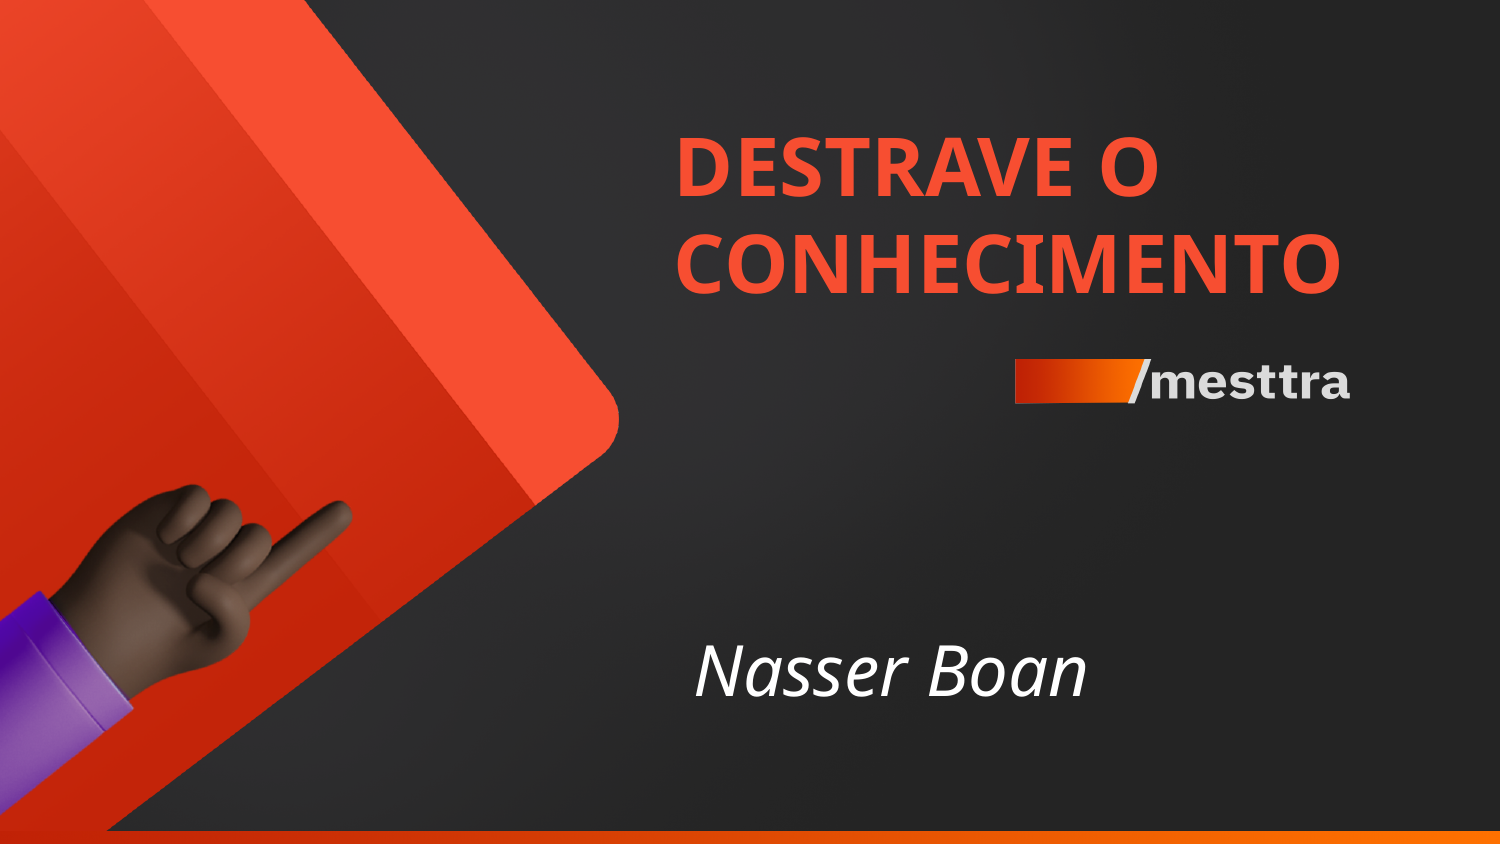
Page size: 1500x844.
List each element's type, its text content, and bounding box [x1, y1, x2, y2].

title DESTRAVE O CONHECIMENTO [669, 113, 1404, 326]
title Nasser Boan [678, 568, 1424, 726]
picture [0, 0, 1500, 844]
